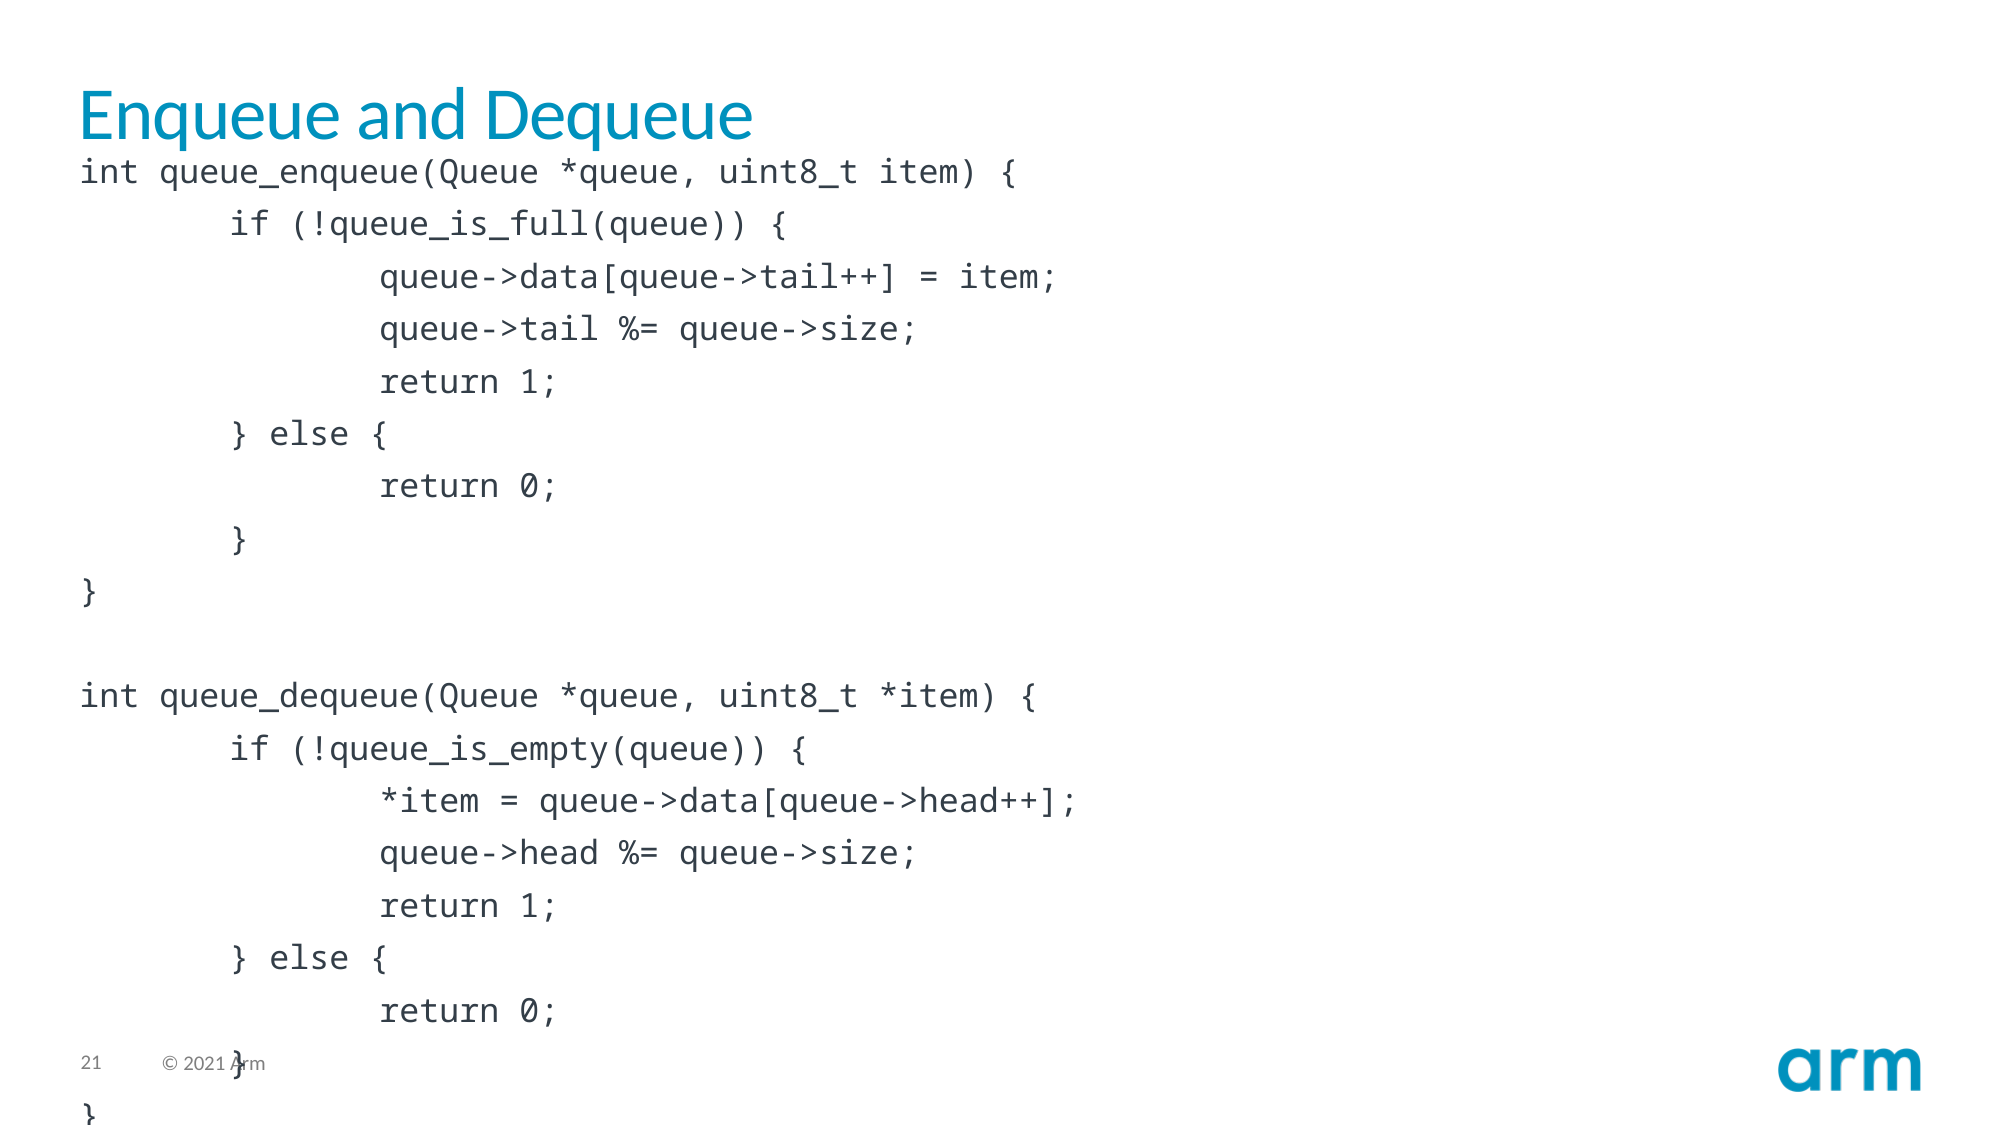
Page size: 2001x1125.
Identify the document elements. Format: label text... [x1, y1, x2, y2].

title Enqueue and Dequeue [78, 78, 1922, 186]
picture [1777, 1047, 1922, 1093]
list int queue_enqueue(Queue *queue, uint8_t item) { if (!queue_is_full(queue)) { queue->data[queue->tail++] = item; queue->tail %= queue->size; return 1; } else { return 0; } } int queue_dequeue(Queue *queue, uint8_t *item) { if (!queue_is_empty(queue)) { *item = queue->data[queue->head++]; queue->head %= queue->size; return 1; } else { return 0; } } [79, 186, 1910, 918]
